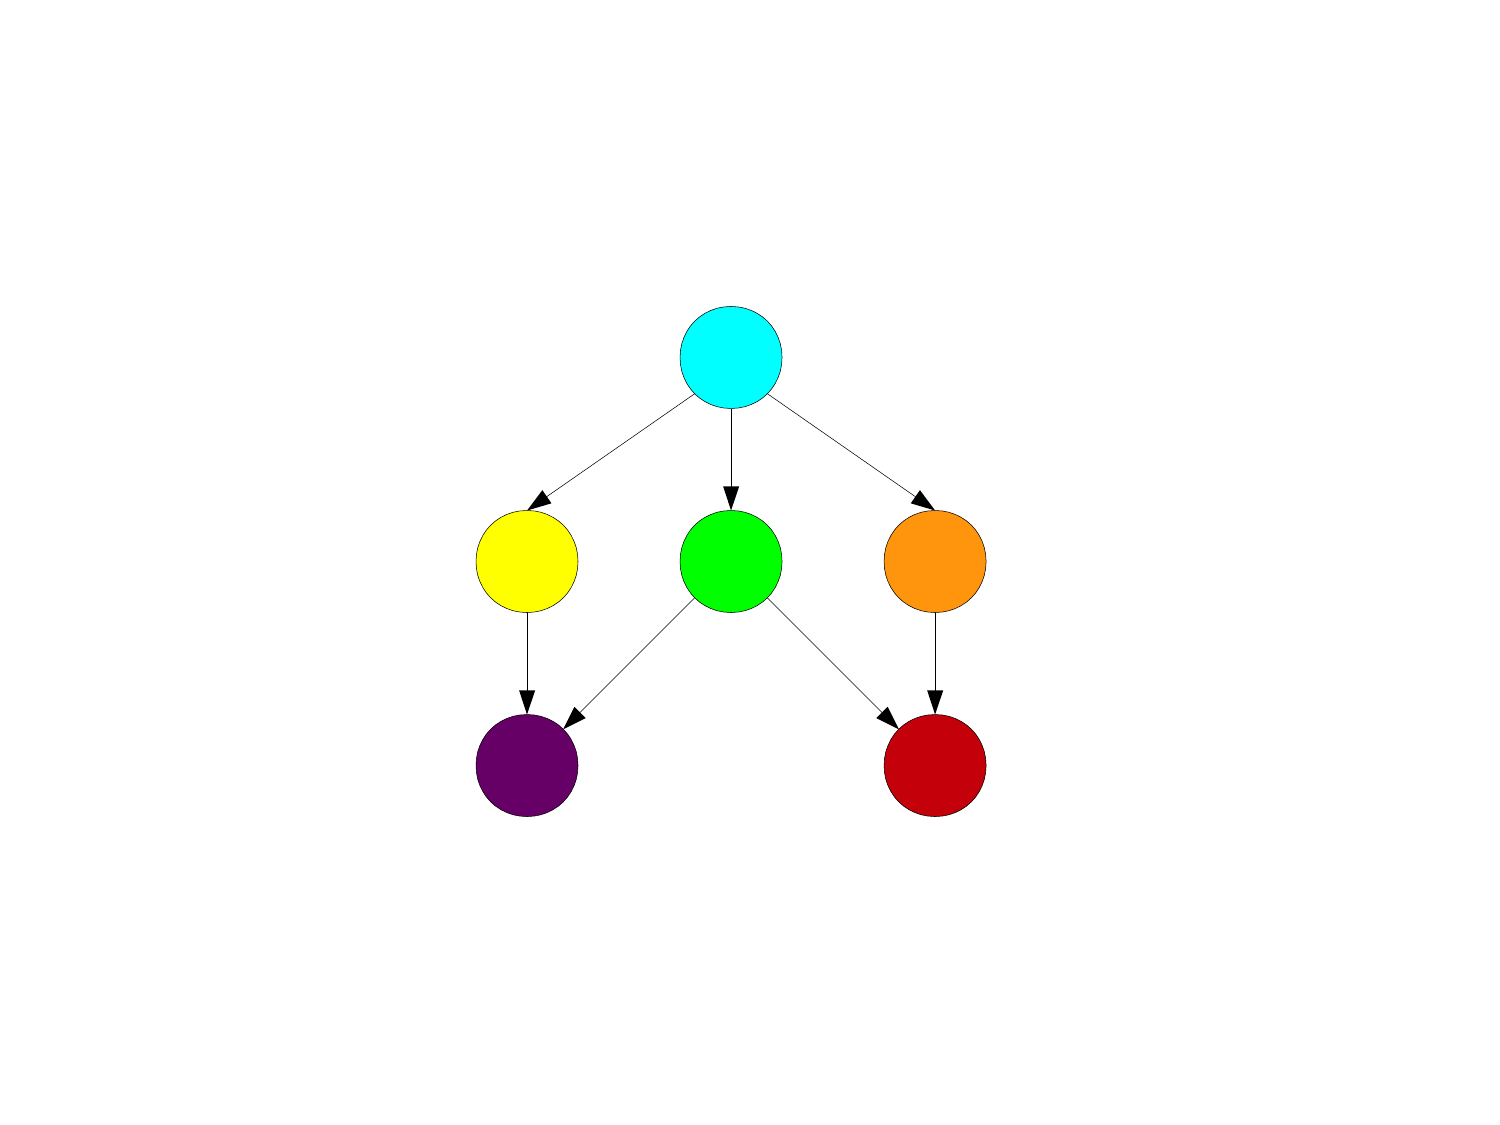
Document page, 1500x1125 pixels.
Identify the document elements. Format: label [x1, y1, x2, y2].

text_box [476, 306, 987, 817]
